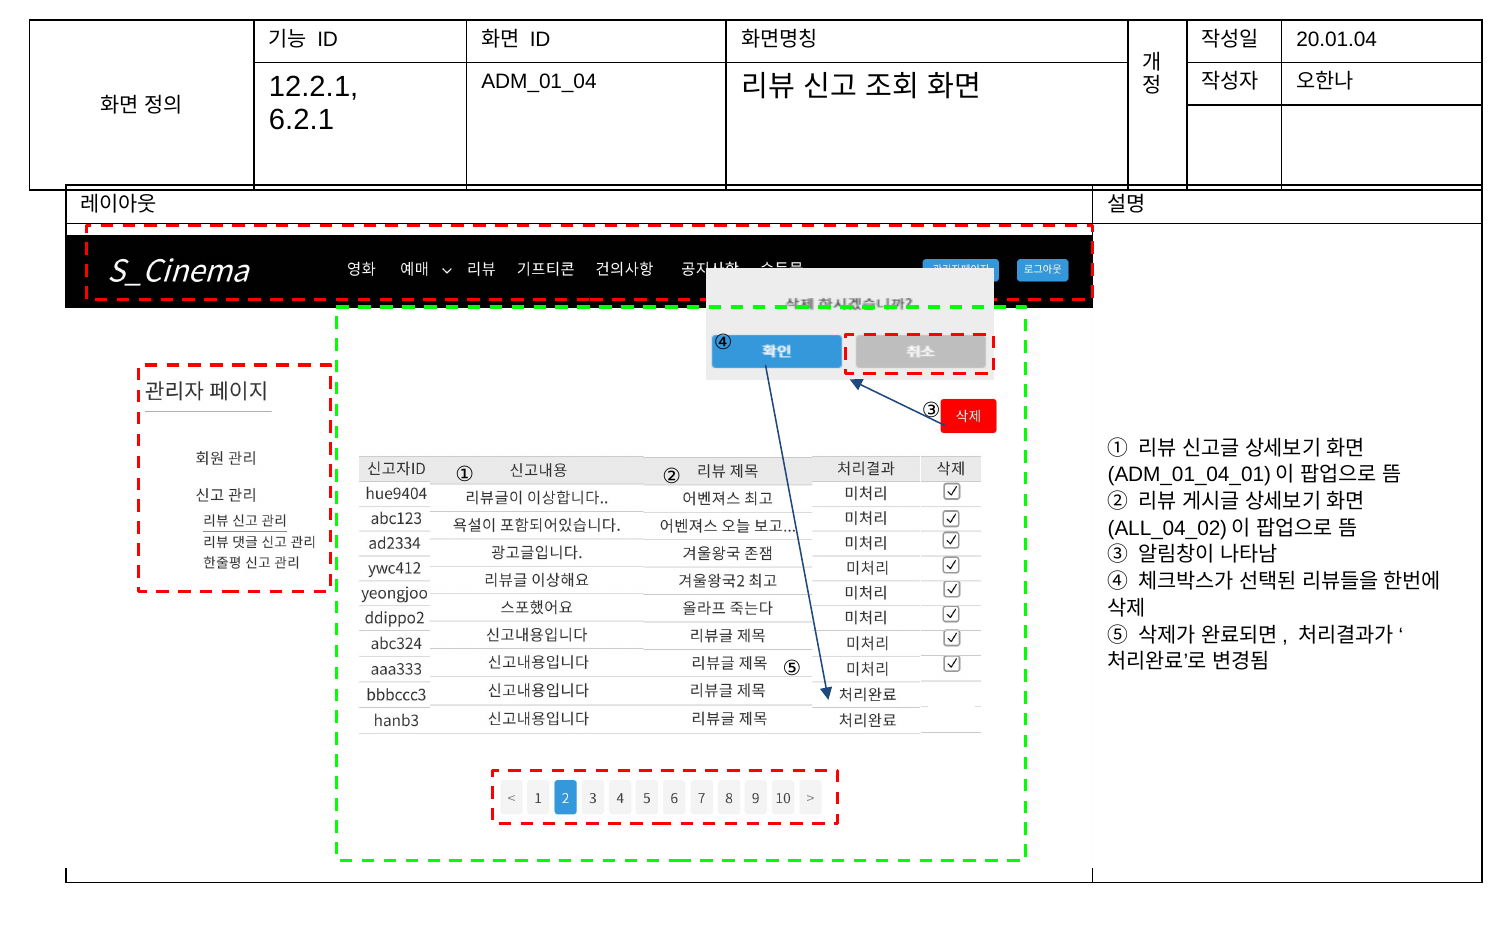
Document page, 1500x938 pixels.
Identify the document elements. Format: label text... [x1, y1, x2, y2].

table_cell [67, 224, 1092, 234]
table_header 화면명칭 [727, 21, 1127, 62]
text_box [86, 225, 1093, 235]
table_header 작성일 [1188, 21, 1281, 62]
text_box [765, 364, 829, 701]
table_header 레이아웃 [67, 191, 1092, 223]
picture [65, 235, 1093, 869]
table_cell 리뷰 신고 조회 화면 [727, 63, 1127, 189]
table_cell 12.2.1, 6.2.1 [255, 63, 466, 189]
table_header 설명 [1093, 191, 1481, 223]
table_header 20.01.04 [1282, 21, 1481, 62]
table_header 화면 정의 [30, 21, 253, 189]
table_header 화면 ID [467, 21, 725, 62]
table_cell [1188, 106, 1281, 189]
table_cell [67, 874, 1092, 882]
table_cell [1282, 106, 1481, 189]
table_cell ADM_01_04 [467, 63, 725, 189]
table_cell 오한나 [1282, 63, 1481, 104]
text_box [849, 379, 946, 426]
table_cell 작성자 [1188, 63, 1281, 104]
table_header 기능 ID [255, 21, 466, 62]
table_cell ① 리뷰 신고글 상세보기 화면(ADM_01_04_01)이 팝업으로 뜸 ② 리뷰 게시글 상세보기 화면(ALL_04_02)이 팝업으로 뜸 ③ 알림창이 나타남 ④ 체크박스가 선택된 리뷰들을 한번에 삭제 ⑤ 삭제가 완료되면, 처리결과가 ‘처리완료’로 변경됨 [1093, 224, 1481, 882]
table_header 개정 [1129, 21, 1186, 189]
